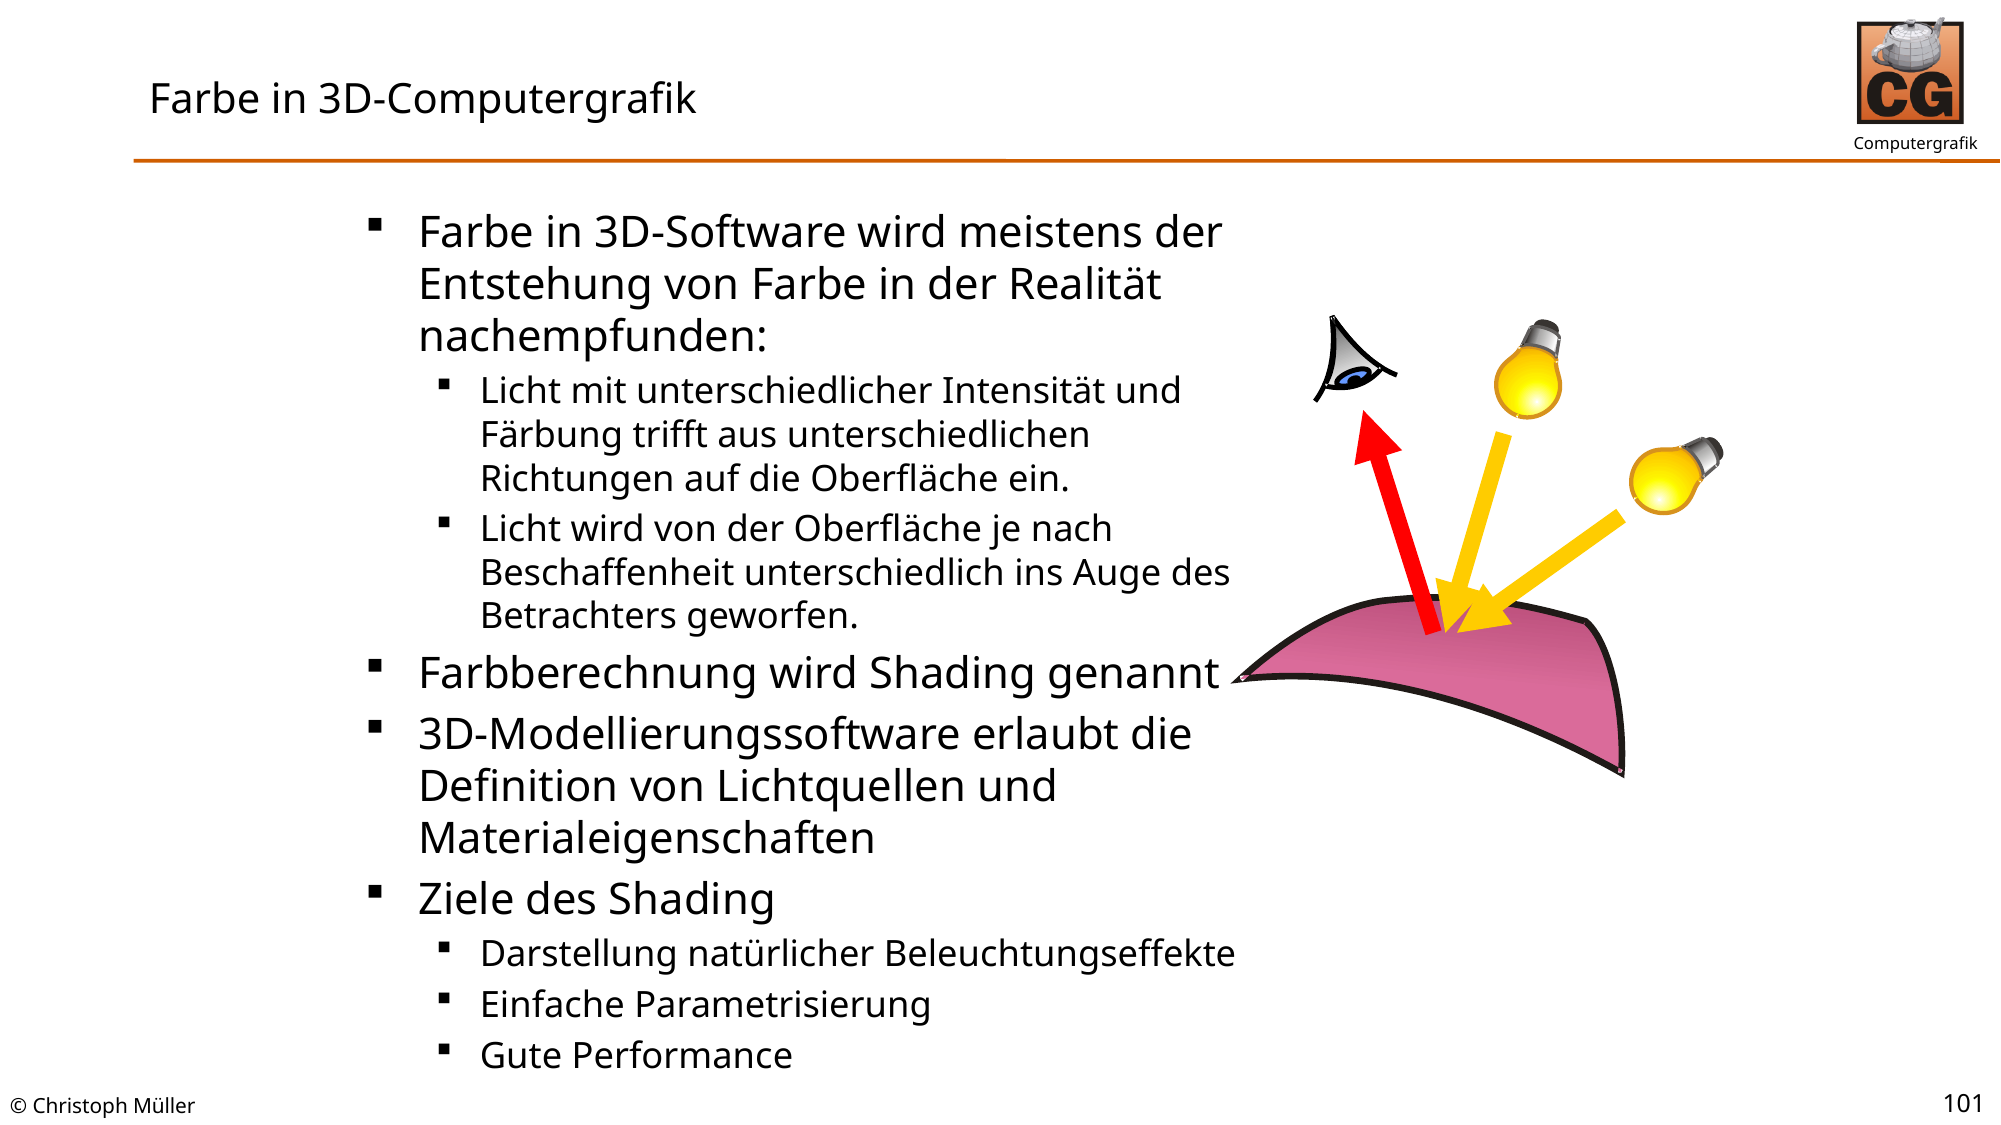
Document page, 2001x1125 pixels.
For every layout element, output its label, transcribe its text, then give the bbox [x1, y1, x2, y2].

picture [1850, 15, 1970, 130]
picture [1625, 420, 1729, 524]
title Farbe in 3D-Computergrafik [133, 42, 1457, 151]
list Farbe in 3D-Software wird meistens der Entstehung von Farbe in der Realität nachempfunden: Licht mit unterschiedlicher Intensität und Färbung trifft aus unterschiedlichen Richtungen auf die Oberfläche ein. Licht wird von der Oberfläche je nach Beschaffenheit unterschiedlich ins Auge des Betrachters geworfen. Farbberechnung wird Shading genannt 3D-Modellierungssoftware erlaubt die Definition von Lichtquellen und Materialeigenschaften Ziele des Shading Darstellung natürlicher Beleuchtungseffekte Einfache Parametrisierung Gute Performance [349, 196, 1294, 1095]
picture [1293, 303, 1389, 397]
picture [1222, 585, 1634, 786]
picture [1481, 317, 1585, 421]
text_box [1361, 410, 1419, 584]
